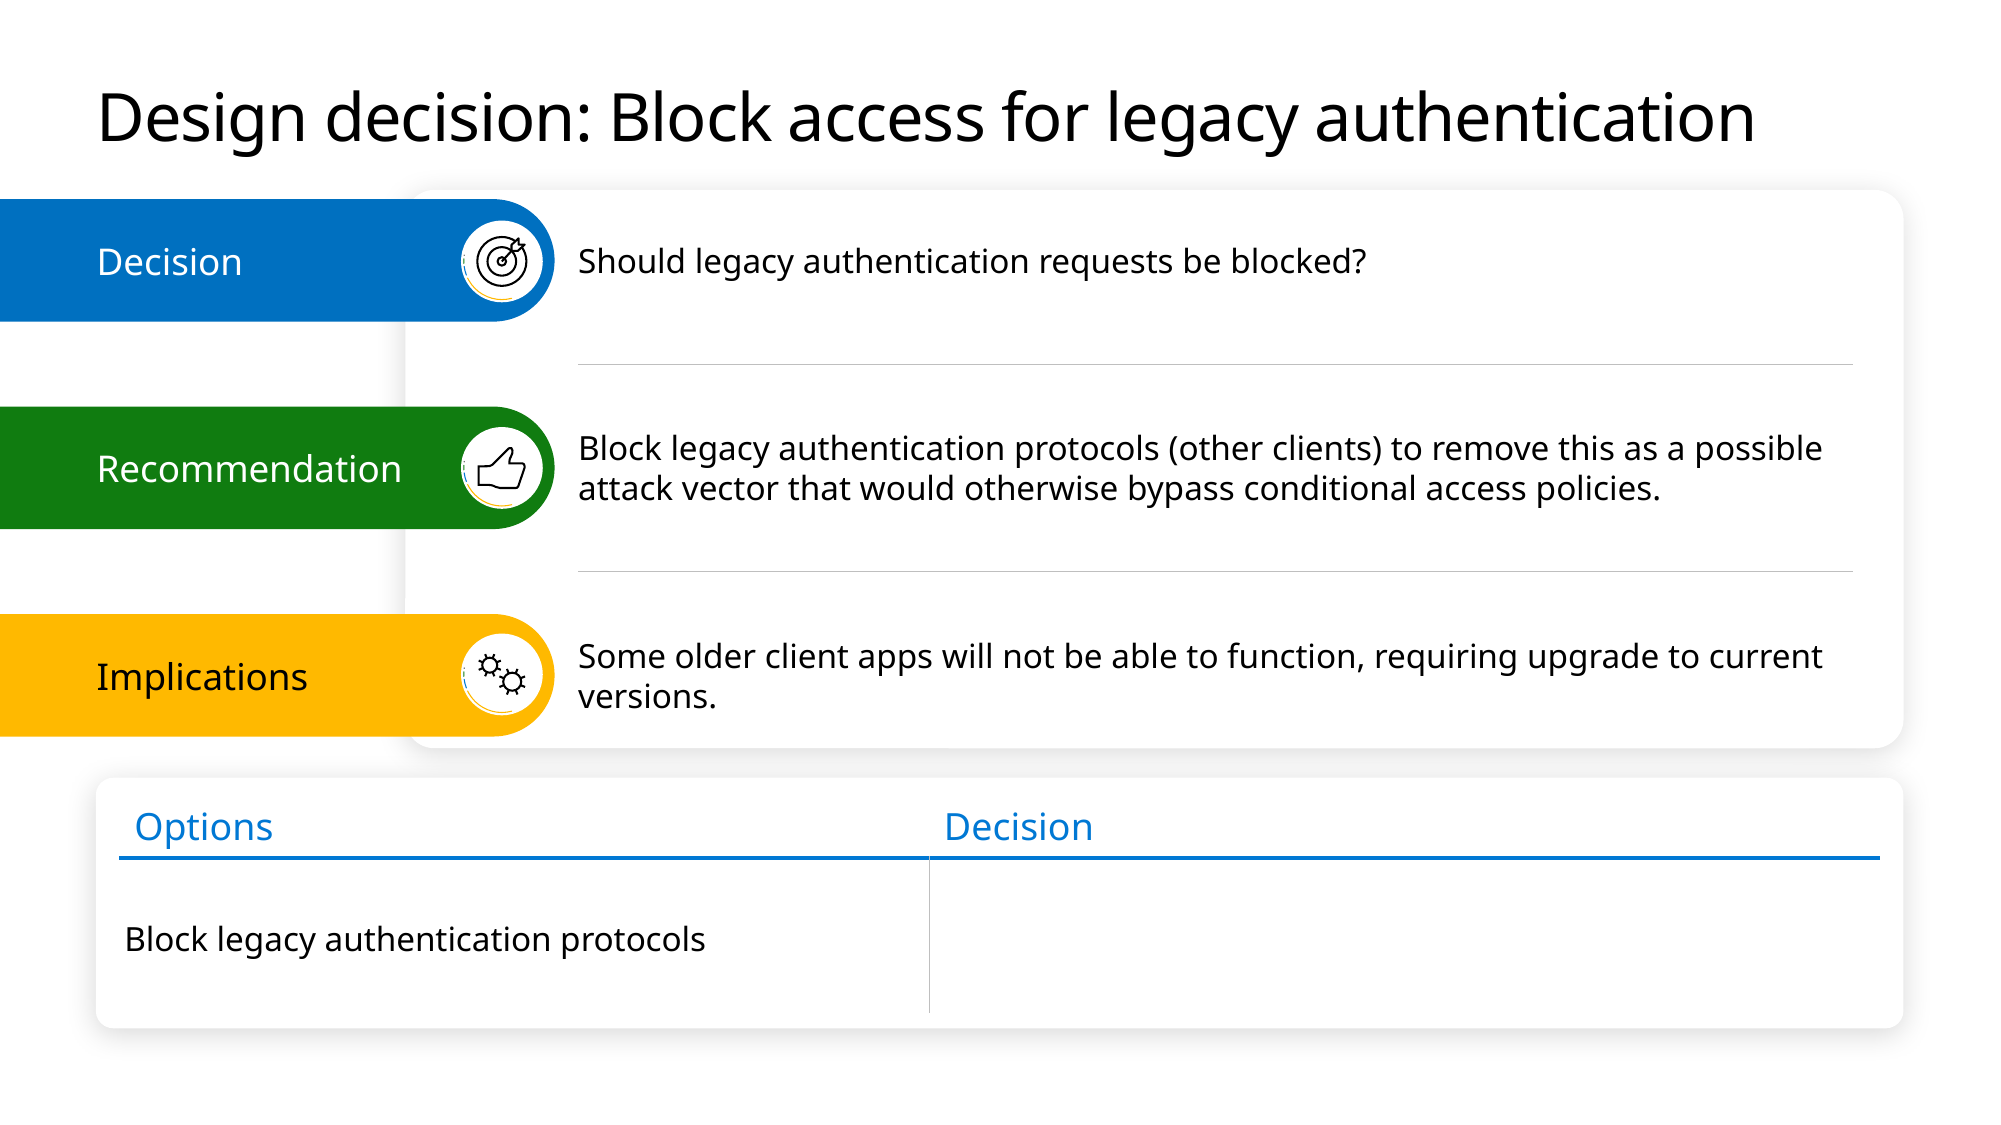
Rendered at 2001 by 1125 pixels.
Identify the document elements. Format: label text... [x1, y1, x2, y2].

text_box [0, 189, 1904, 1029]
title Design decision: Block access for legacy authentication [96, 75, 1904, 156]
